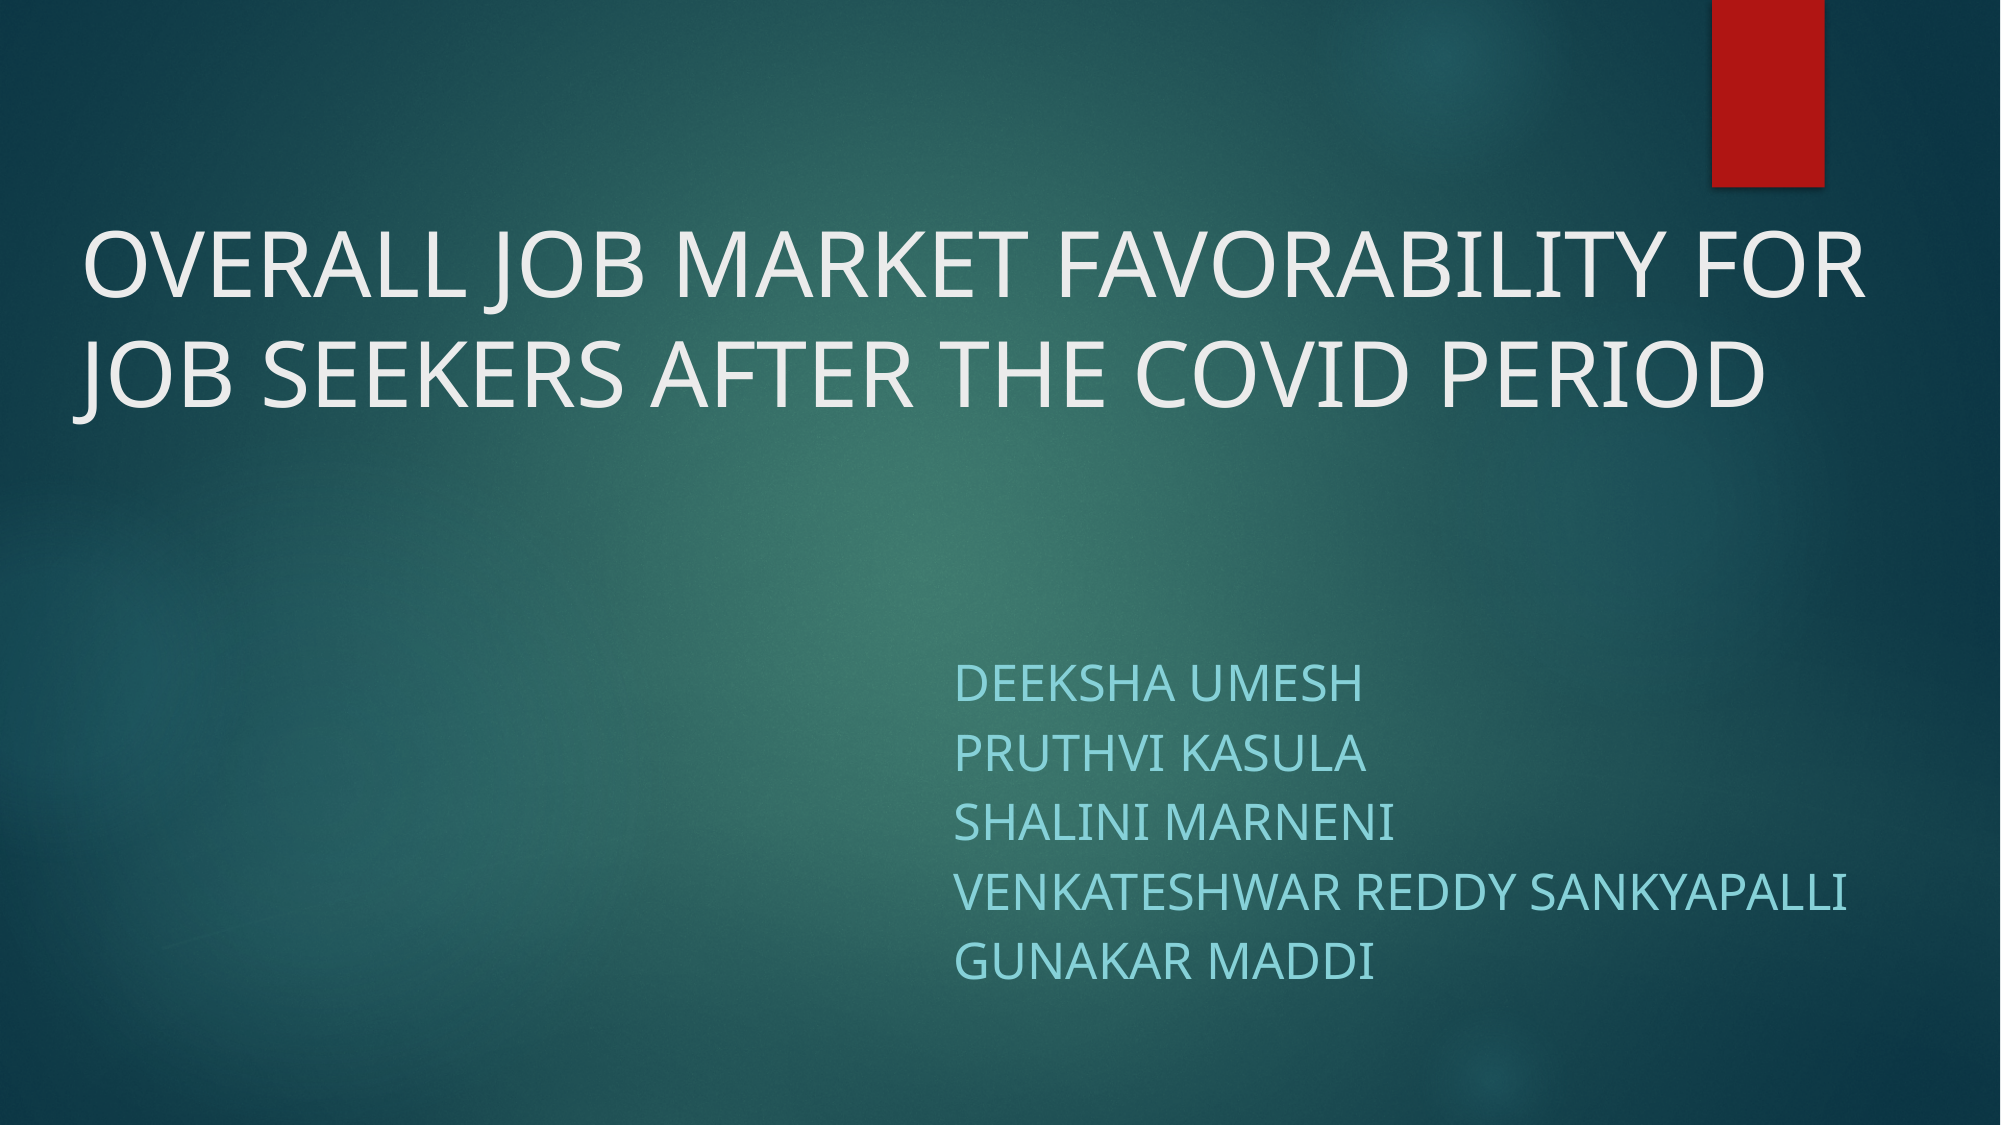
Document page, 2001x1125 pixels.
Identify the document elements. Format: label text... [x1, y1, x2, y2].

title OVERALL JOB MARKET FAVORABILITY FOR JOB SEEKERS AFTER THE COVID PERIOD [64, 33, 1944, 434]
picture [0, 0, 2001, 1125]
subtitle DEEKSHA UMESH PRUTHVI KASULA SHALINI MARNENI VENKATESHWAR REDDY SANKYAPALLI GUNAKAR MADDI [938, 655, 1944, 948]
